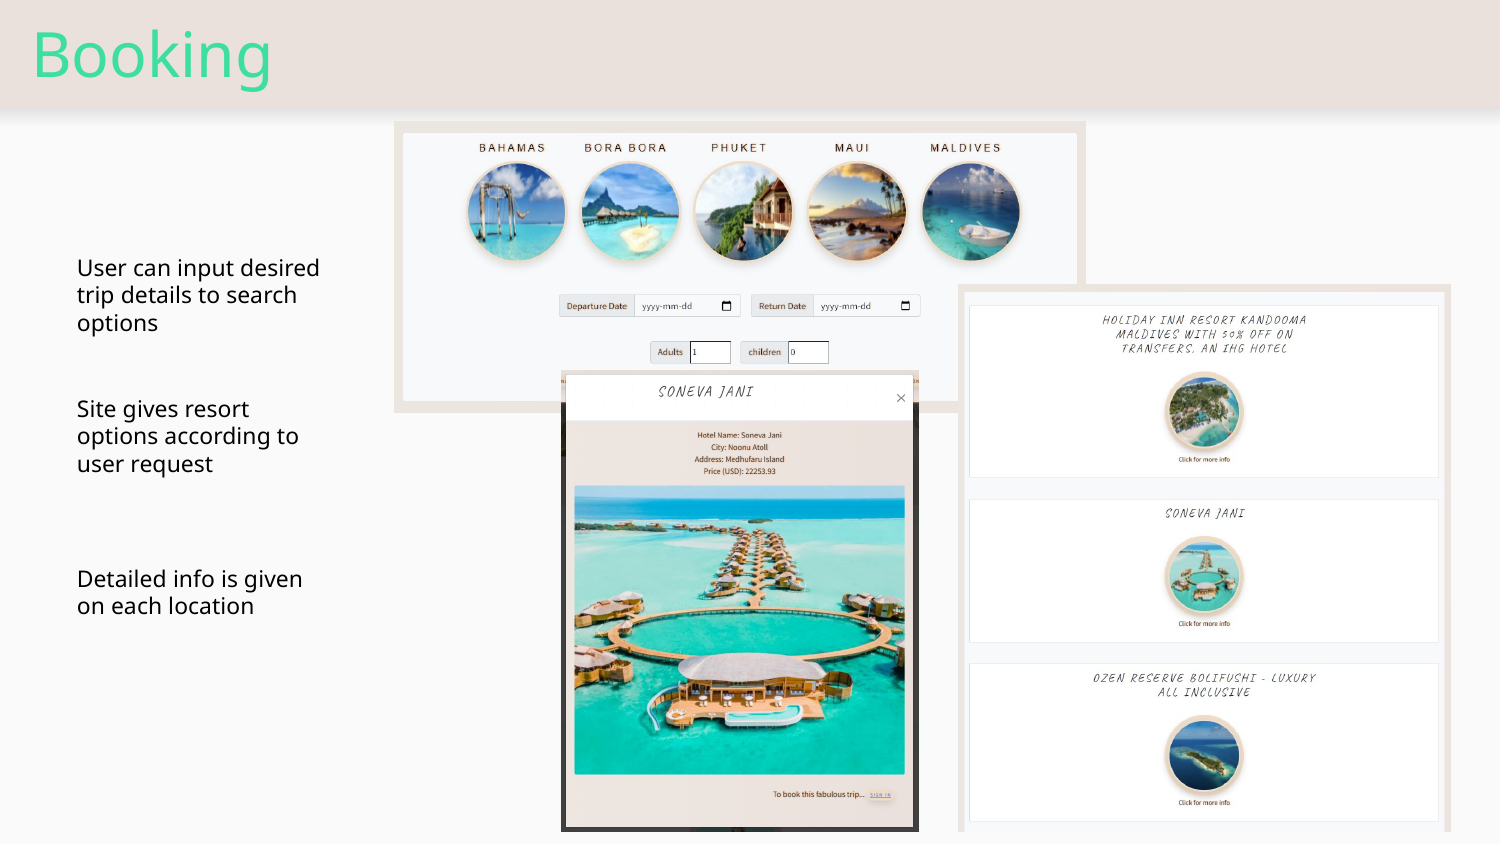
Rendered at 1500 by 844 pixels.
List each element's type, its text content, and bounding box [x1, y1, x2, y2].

picture [394, 121, 1451, 832]
text_box Detailed info is given on each location [61, 549, 351, 635]
text_box User can input desired trip details to search options [61, 238, 351, 379]
text_box Site gives resort options according to user request [61, 379, 351, 527]
title Booking [16, 2, 1464, 102]
